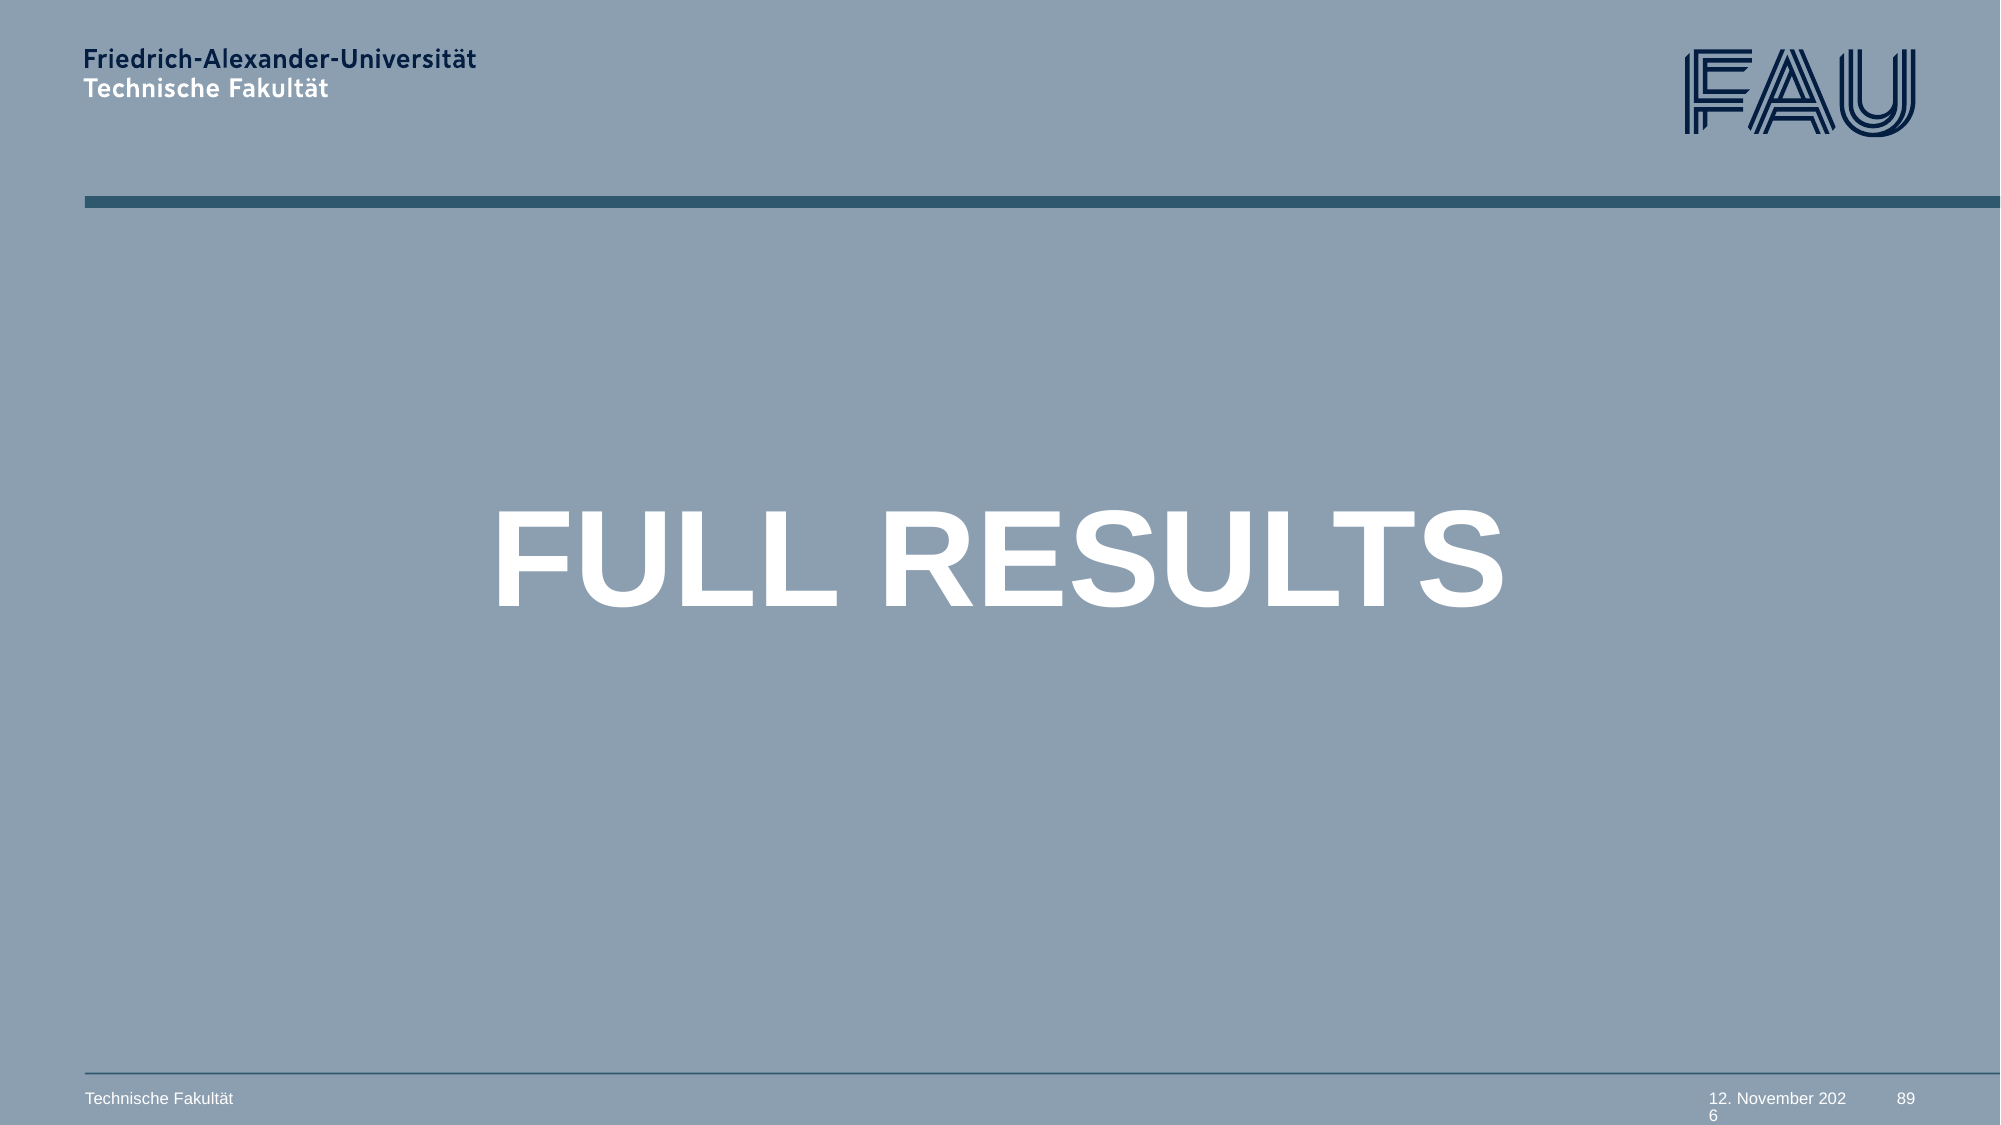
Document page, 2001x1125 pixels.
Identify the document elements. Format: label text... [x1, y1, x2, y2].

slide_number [1708, 1088, 1849, 1109]
slide_number 89 [1883, 1088, 1916, 1109]
title FULL RESULTS [85, 487, 1916, 638]
footer Technische Fakultät [85, 1088, 983, 1109]
